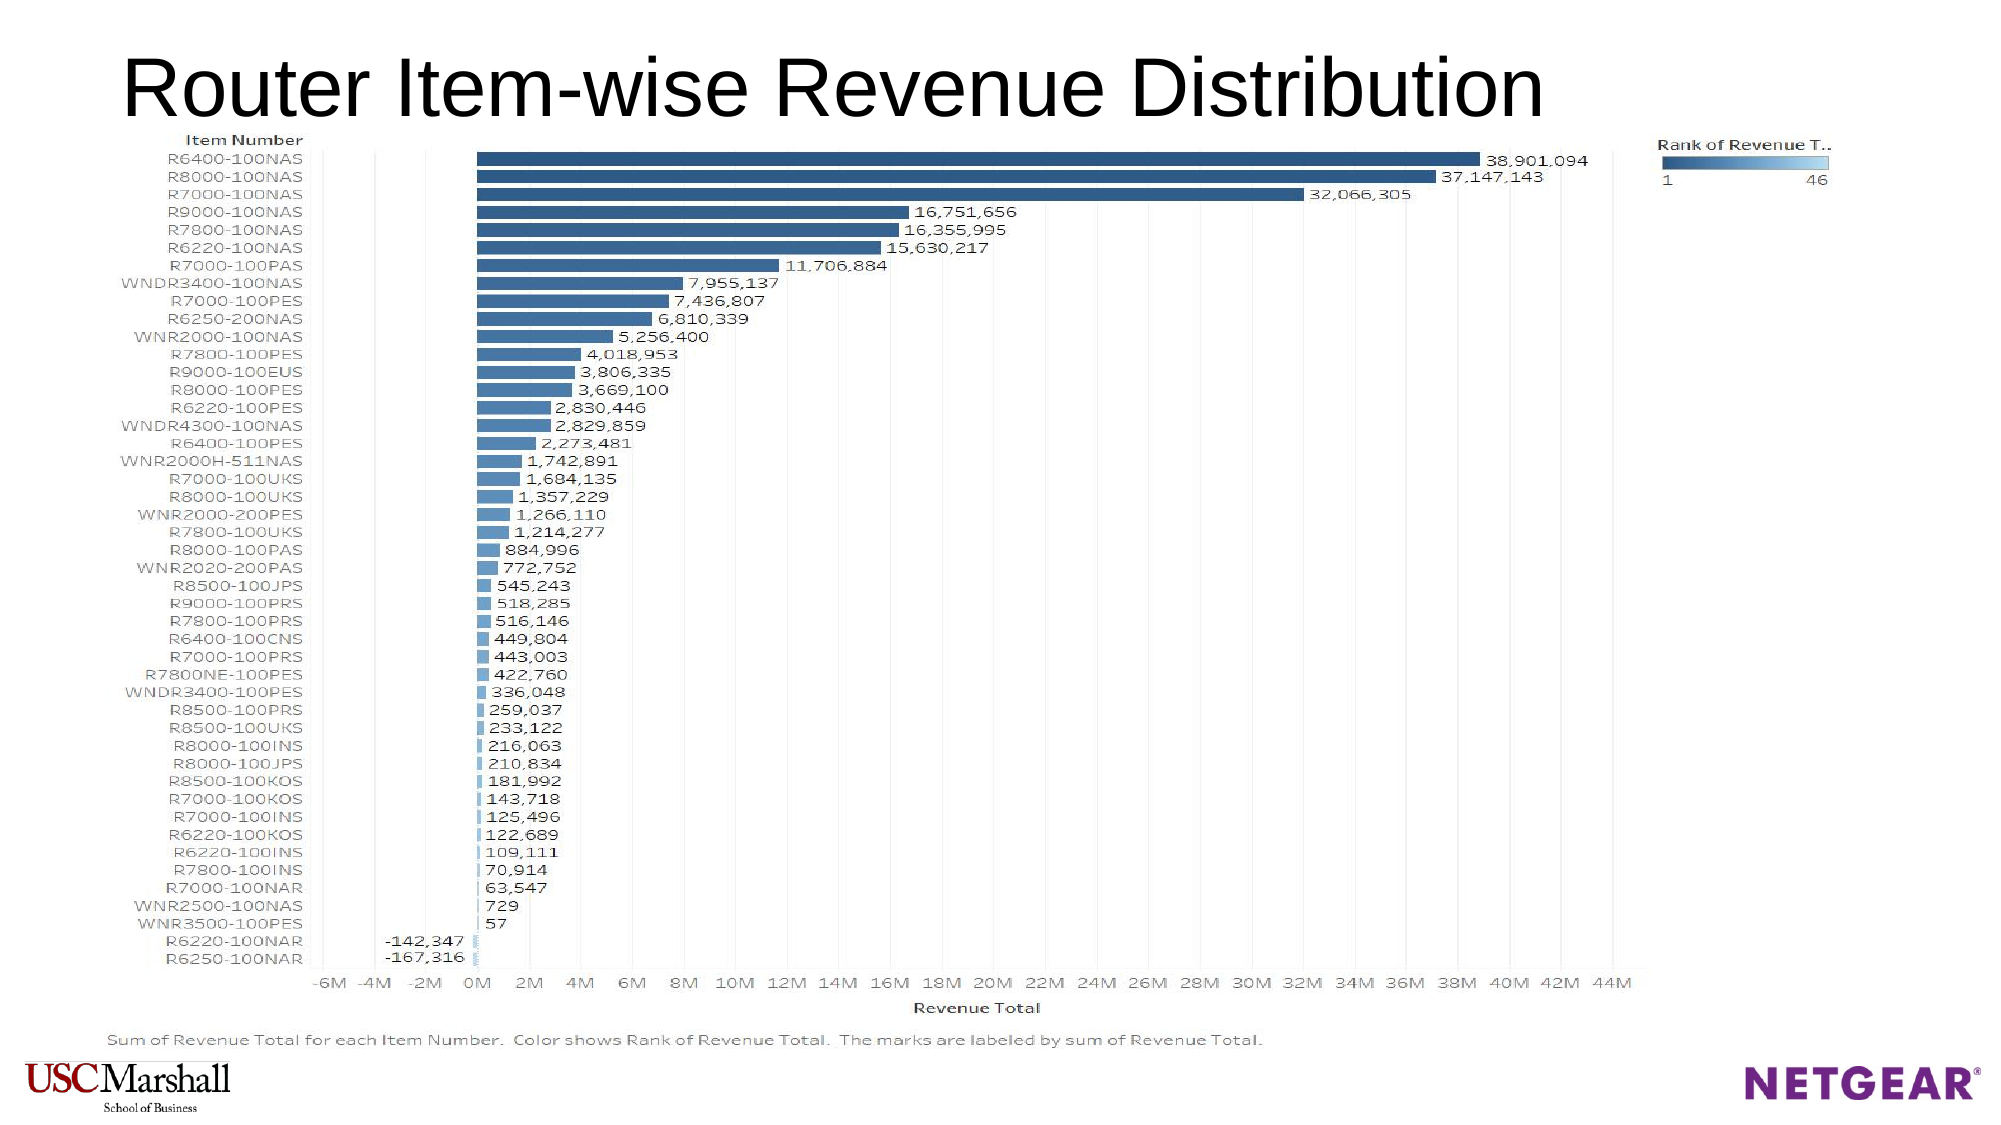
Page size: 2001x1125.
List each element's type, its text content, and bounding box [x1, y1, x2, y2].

picture [24, 1061, 231, 1112]
text_box Router Item-wise Revenue Distribution [106, 37, 1832, 118]
picture [1745, 1066, 1981, 1100]
picture [106, 118, 1835, 1050]
